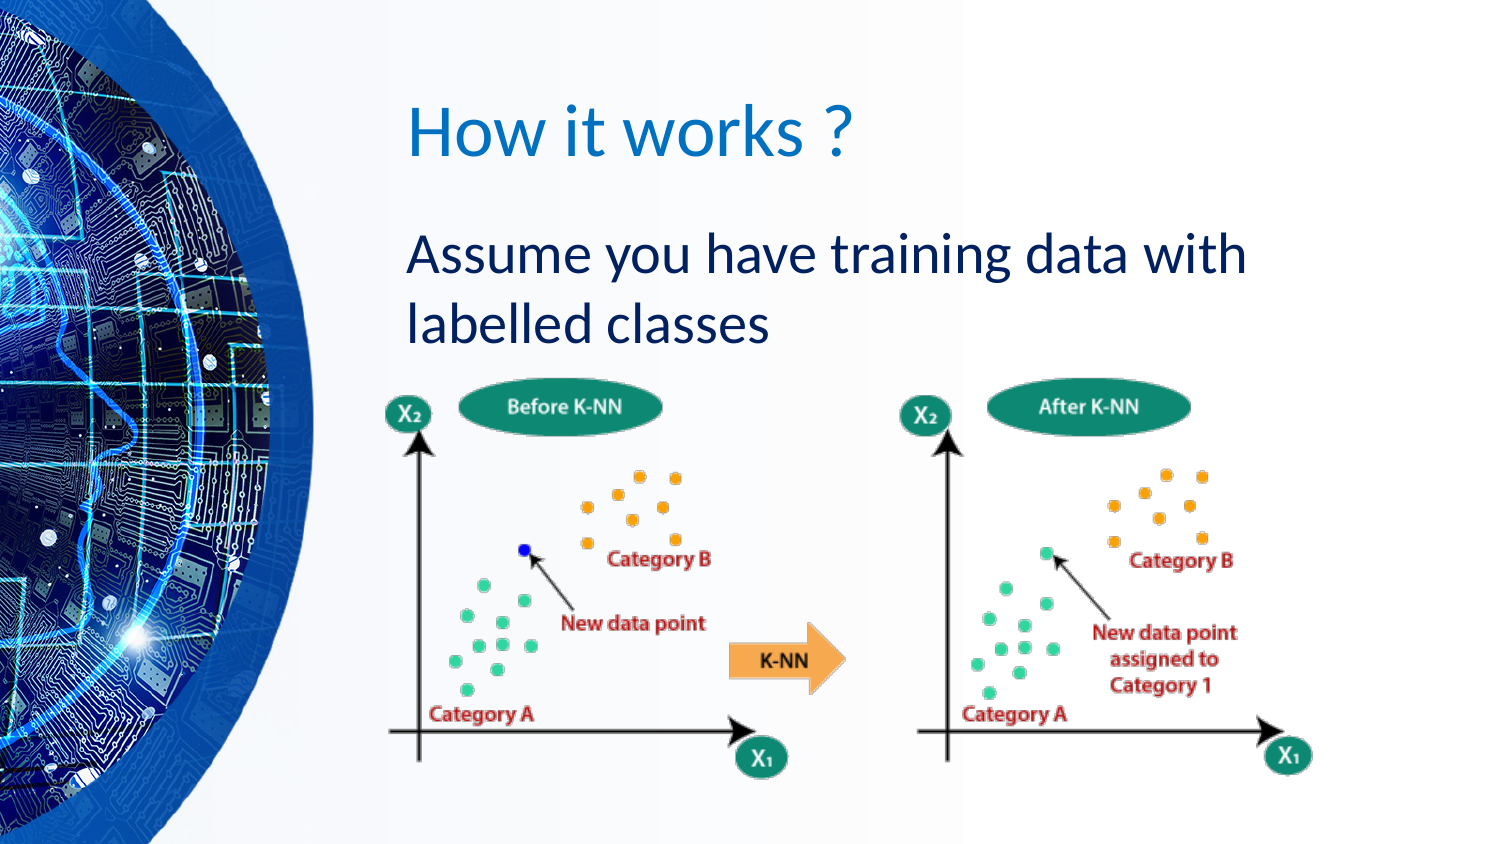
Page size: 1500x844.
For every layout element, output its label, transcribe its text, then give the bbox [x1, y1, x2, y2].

list Assume you have training data with labelled classes [391, 208, 1427, 770]
picture [0, 0, 1500, 844]
title How it works ? [392, 66, 1424, 186]
